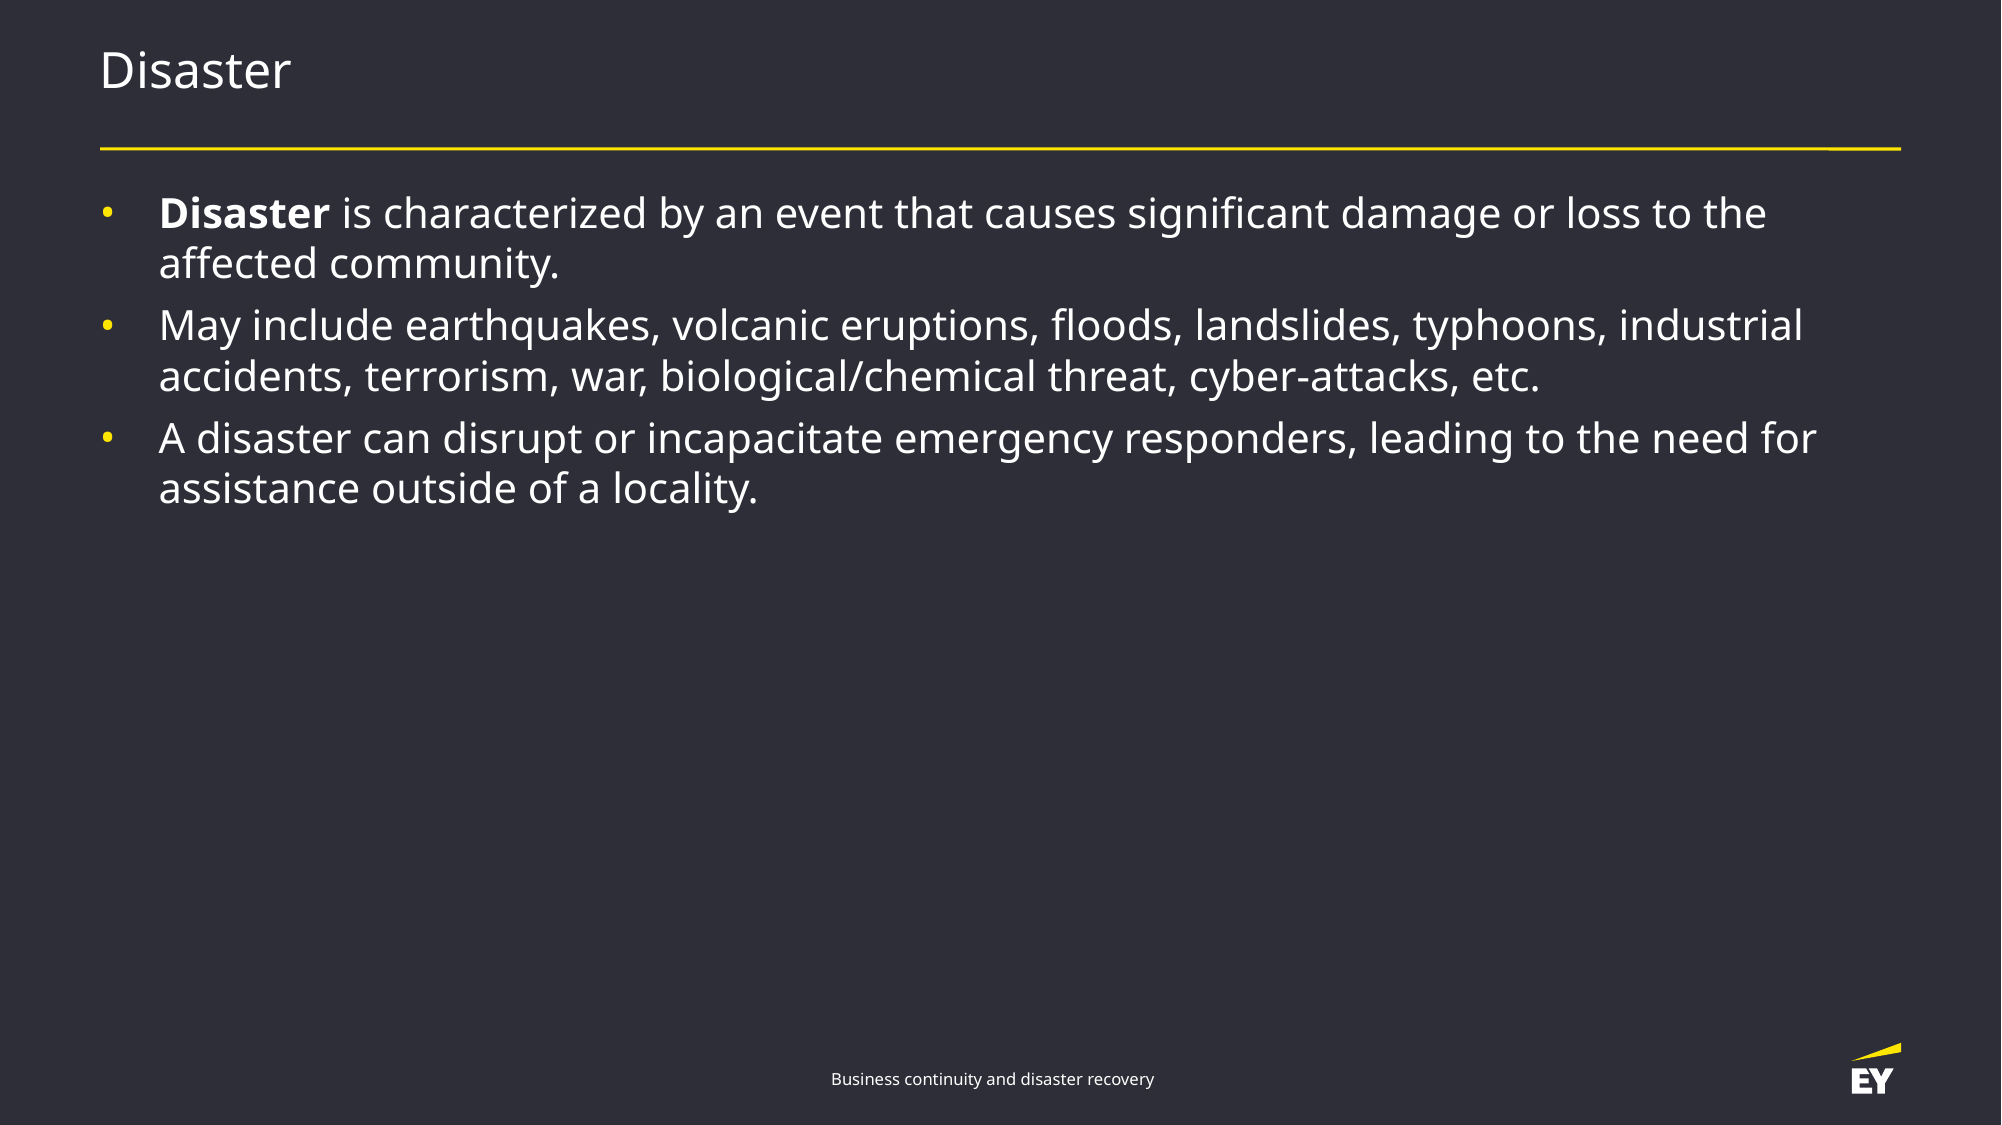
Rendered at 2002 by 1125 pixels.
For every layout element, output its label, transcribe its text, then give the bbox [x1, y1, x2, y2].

list Disaster is characterized by an event that causes significant damage or loss to the affected community. May include earthquakes, volcanic eruptions, floods, landslides, typhoons, industrial accidents, terrorism, war, biological/chemical threat, cyber-attacks, etc. A disaster can disrupt or incapacitate emergency responders, leading to the need for assistance outside of a locality. [99, 186, 1902, 967]
title Disaster [100, 48, 1901, 146]
